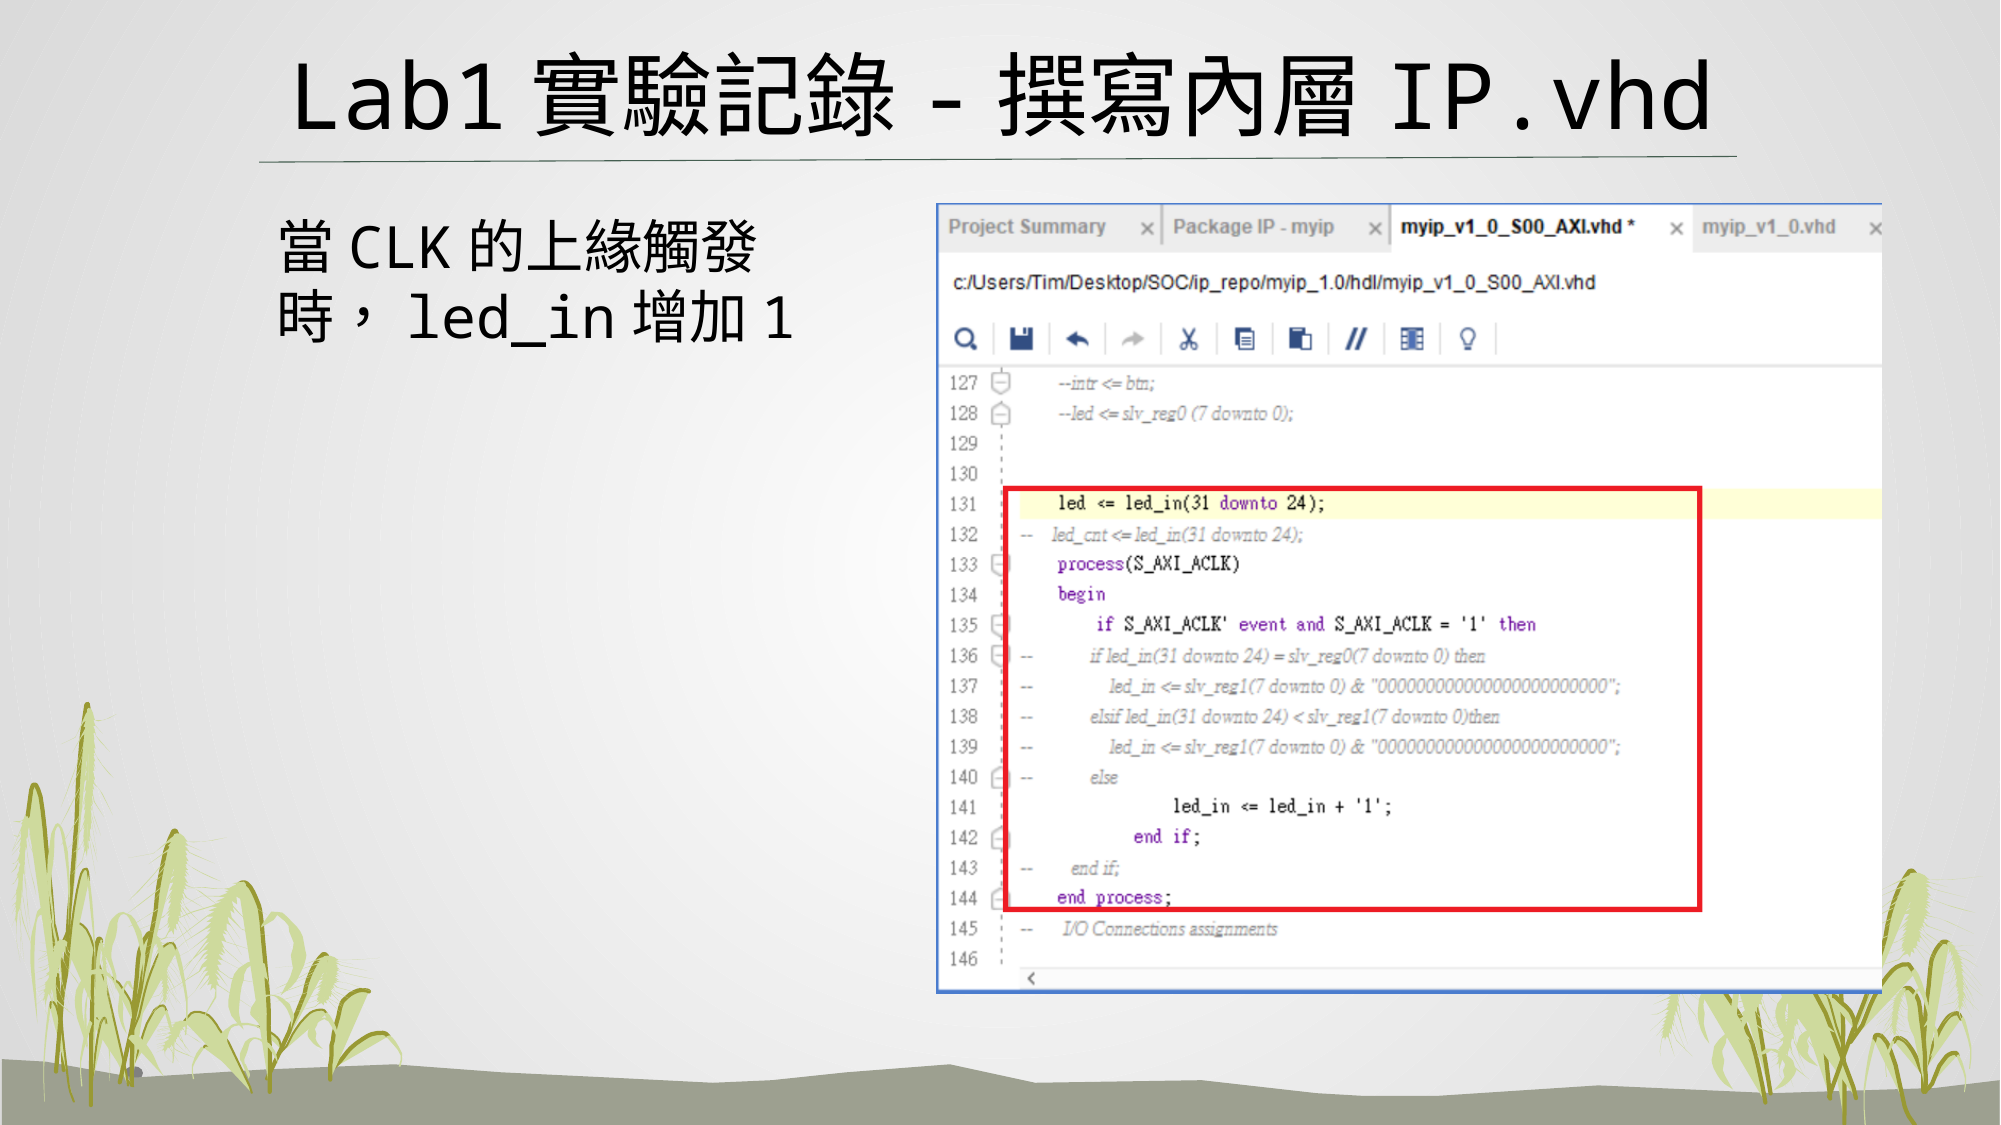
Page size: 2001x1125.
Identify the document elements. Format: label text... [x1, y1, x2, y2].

picture [936, 203, 1882, 994]
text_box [259, 156, 1737, 163]
text_box Lab1實驗記錄-撰寫內層IP.vhd [273, 31, 1730, 156]
text_box 當CLK的上緣觸發時，led_in增加1 [185, 203, 888, 358]
